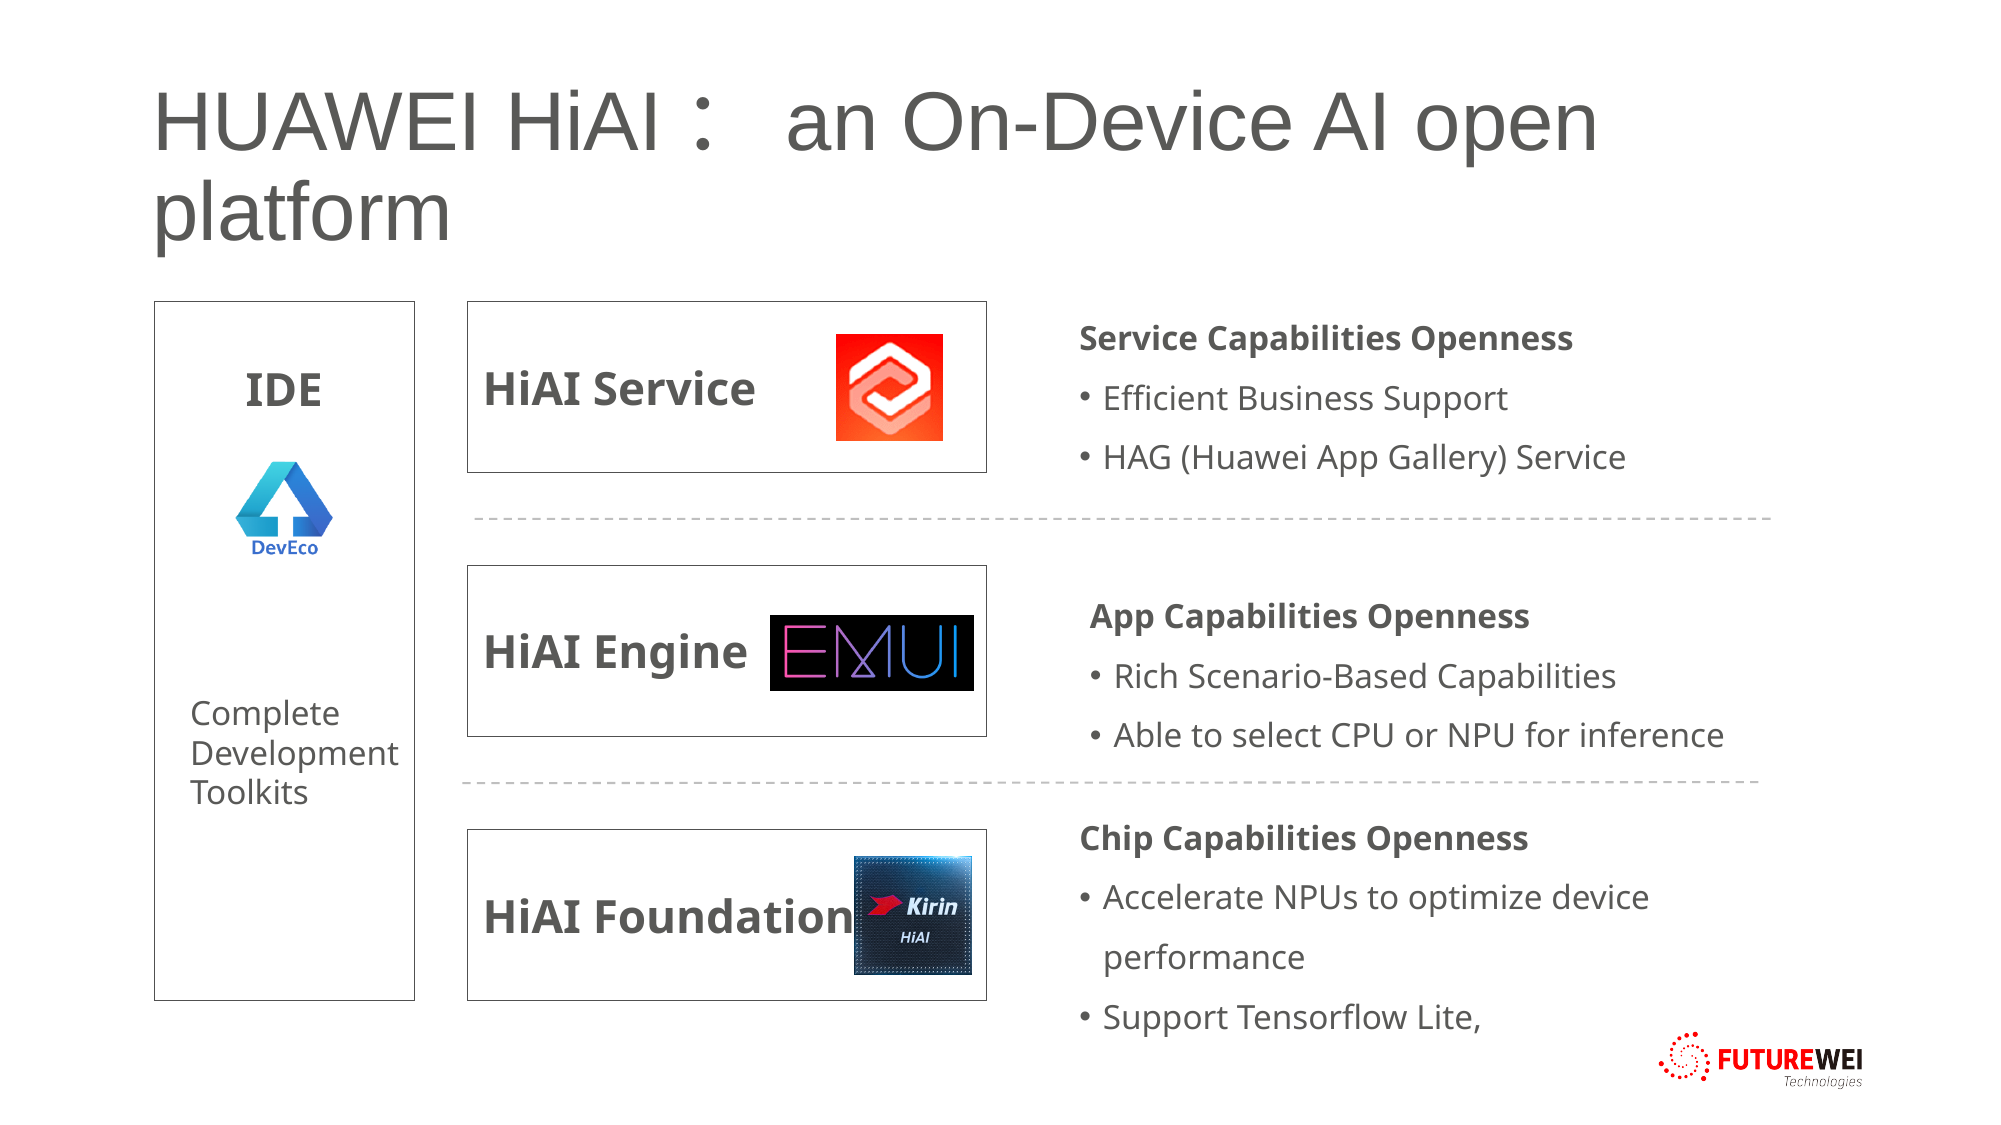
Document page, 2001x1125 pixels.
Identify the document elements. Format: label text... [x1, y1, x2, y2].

text_box IDE [154, 301, 414, 1001]
picture [225, 449, 343, 567]
text_box HiAI Foundation [467, 829, 986, 1001]
picture [770, 615, 974, 691]
text_box HiAI Engine [467, 564, 986, 737]
title HUAWEI HiAI：an On-Device AI open platform [137, 59, 1863, 278]
picture [1638, 1011, 1882, 1102]
text_box Complete Development Toolkits [160, 685, 410, 818]
picture [854, 856, 972, 975]
text_box App Capabilities Openness Rich Scenario-Based Capabilities Able to select CPU or NPU for inference [1064, 555, 1762, 775]
picture [836, 334, 943, 441]
text_box Service Capabilities Openness Efficient Business Support HAG (Huawei App Gallery) Service [1064, 307, 1689, 466]
text_box Chip Capabilities Openness Accelerate NPUs to optimize device performance Support Tensorflow Lite, [1064, 820, 1791, 1014]
text_box HiAI Service [467, 301, 986, 473]
